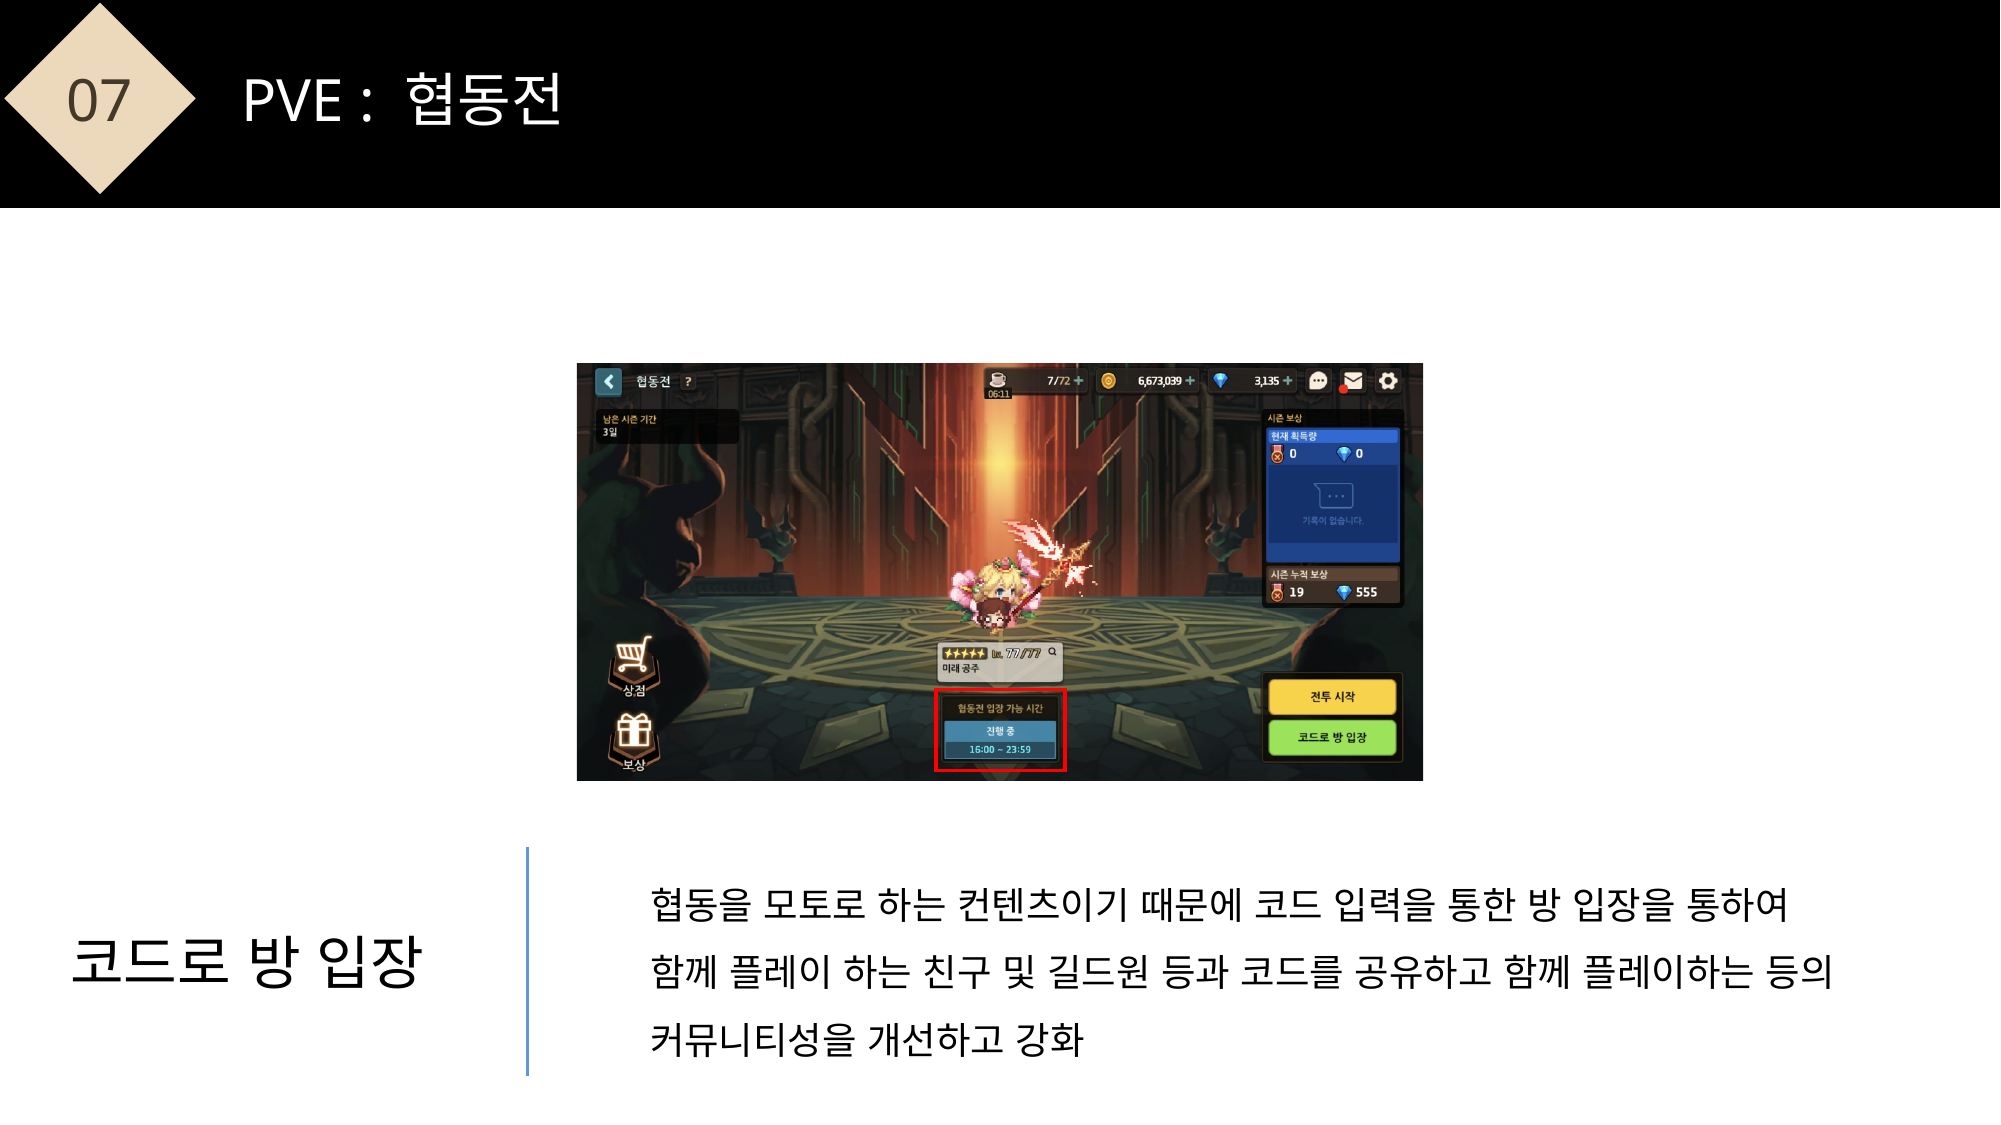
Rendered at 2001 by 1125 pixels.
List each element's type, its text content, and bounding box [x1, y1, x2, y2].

picture [576, 362, 1424, 781]
text_box 협동을 모토로 하는 컨텐츠이기 때문에 코드 입력을 통한 방 입장을 통하여 함께 플레이 하는 친구 및 길드원 등과 코드를 공유하고 함께 플레이하는 등의 커뮤니티성을 개선하고 강화 [635, 851, 1955, 1070]
text_box 코드로 방 입장 [55, 918, 473, 1004]
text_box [32, 30, 168, 167]
text_box PVE : 협동전 [226, 55, 936, 141]
text_box [0, 0, 2000, 209]
